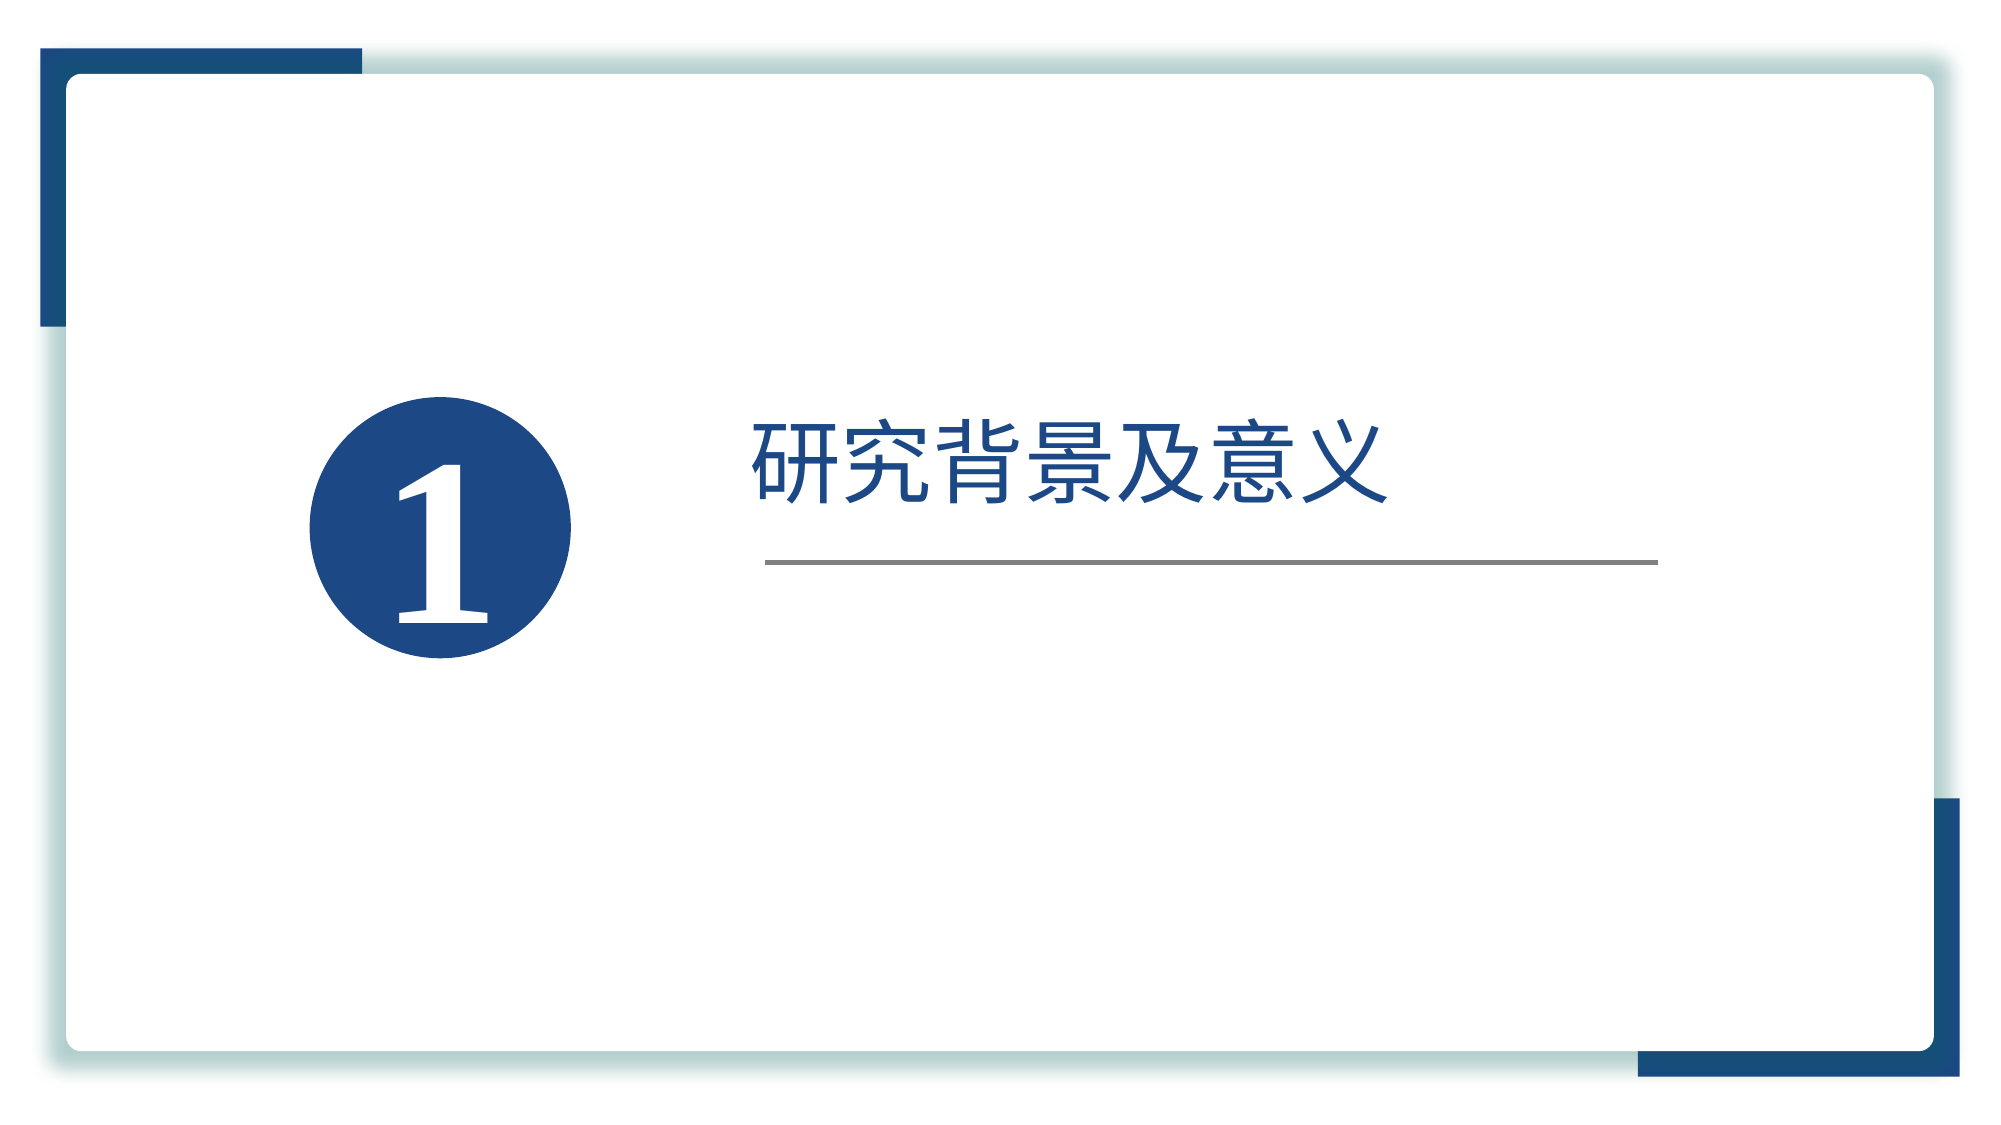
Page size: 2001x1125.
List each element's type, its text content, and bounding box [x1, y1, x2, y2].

text_box [39, 47, 56, 64]
text_box [65, 72, 1935, 1053]
text_box 研究背景及意义 [734, 397, 1680, 522]
text_box 1 [308, 396, 572, 660]
text_box [1945, 1063, 1961, 1078]
